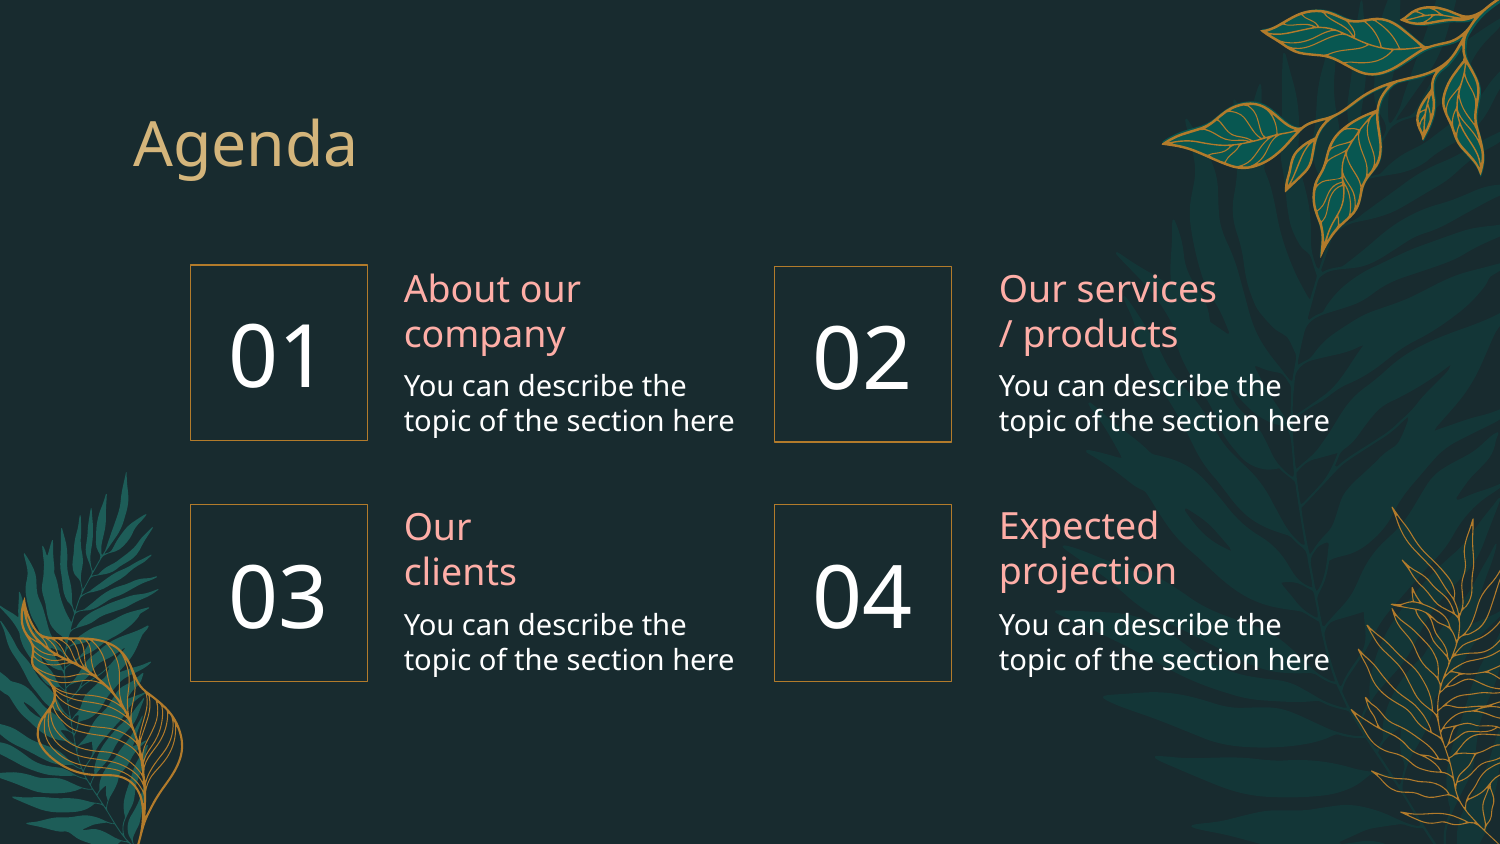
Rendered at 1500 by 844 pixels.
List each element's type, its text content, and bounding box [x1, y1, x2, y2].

title Agenda [118, 88, 1382, 167]
title 02 [774, 266, 952, 443]
subtitle You can describe the topic of the section here [998, 362, 1346, 443]
title 04 [774, 504, 952, 682]
subtitle You can describe the topic of the section here [403, 362, 750, 443]
title Our clients [403, 504, 699, 591]
title About our company [403, 266, 699, 353]
title 03 [190, 504, 368, 682]
title 01 [190, 264, 368, 441]
title Our services / products [998, 266, 1294, 353]
subtitle You can describe the topic of the section here [403, 601, 750, 682]
title Expected projection [998, 503, 1294, 591]
subtitle You can describe the topic of the section here [998, 601, 1346, 682]
